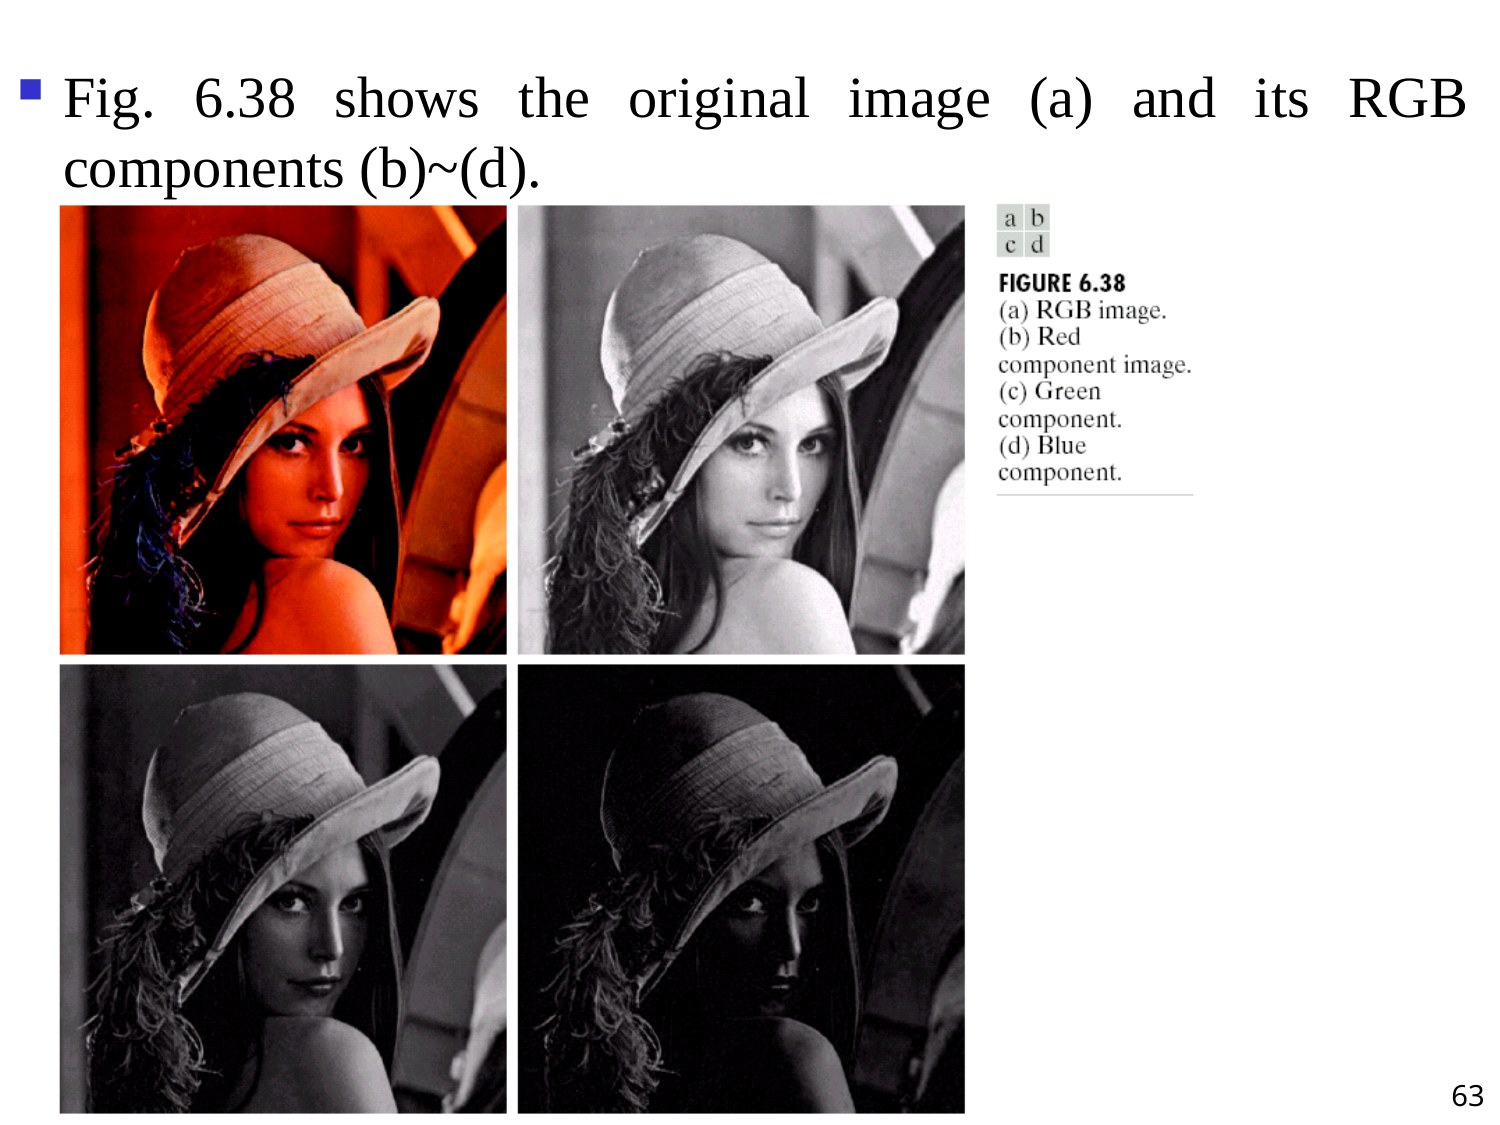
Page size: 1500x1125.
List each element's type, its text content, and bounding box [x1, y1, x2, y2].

picture [52, 200, 1200, 1118]
list Fig. 6.38 shows the original image (a) and its RGB components (b)~(d). [17, 58, 1469, 1083]
slide_number 63 [1234, 1082, 1500, 1125]
